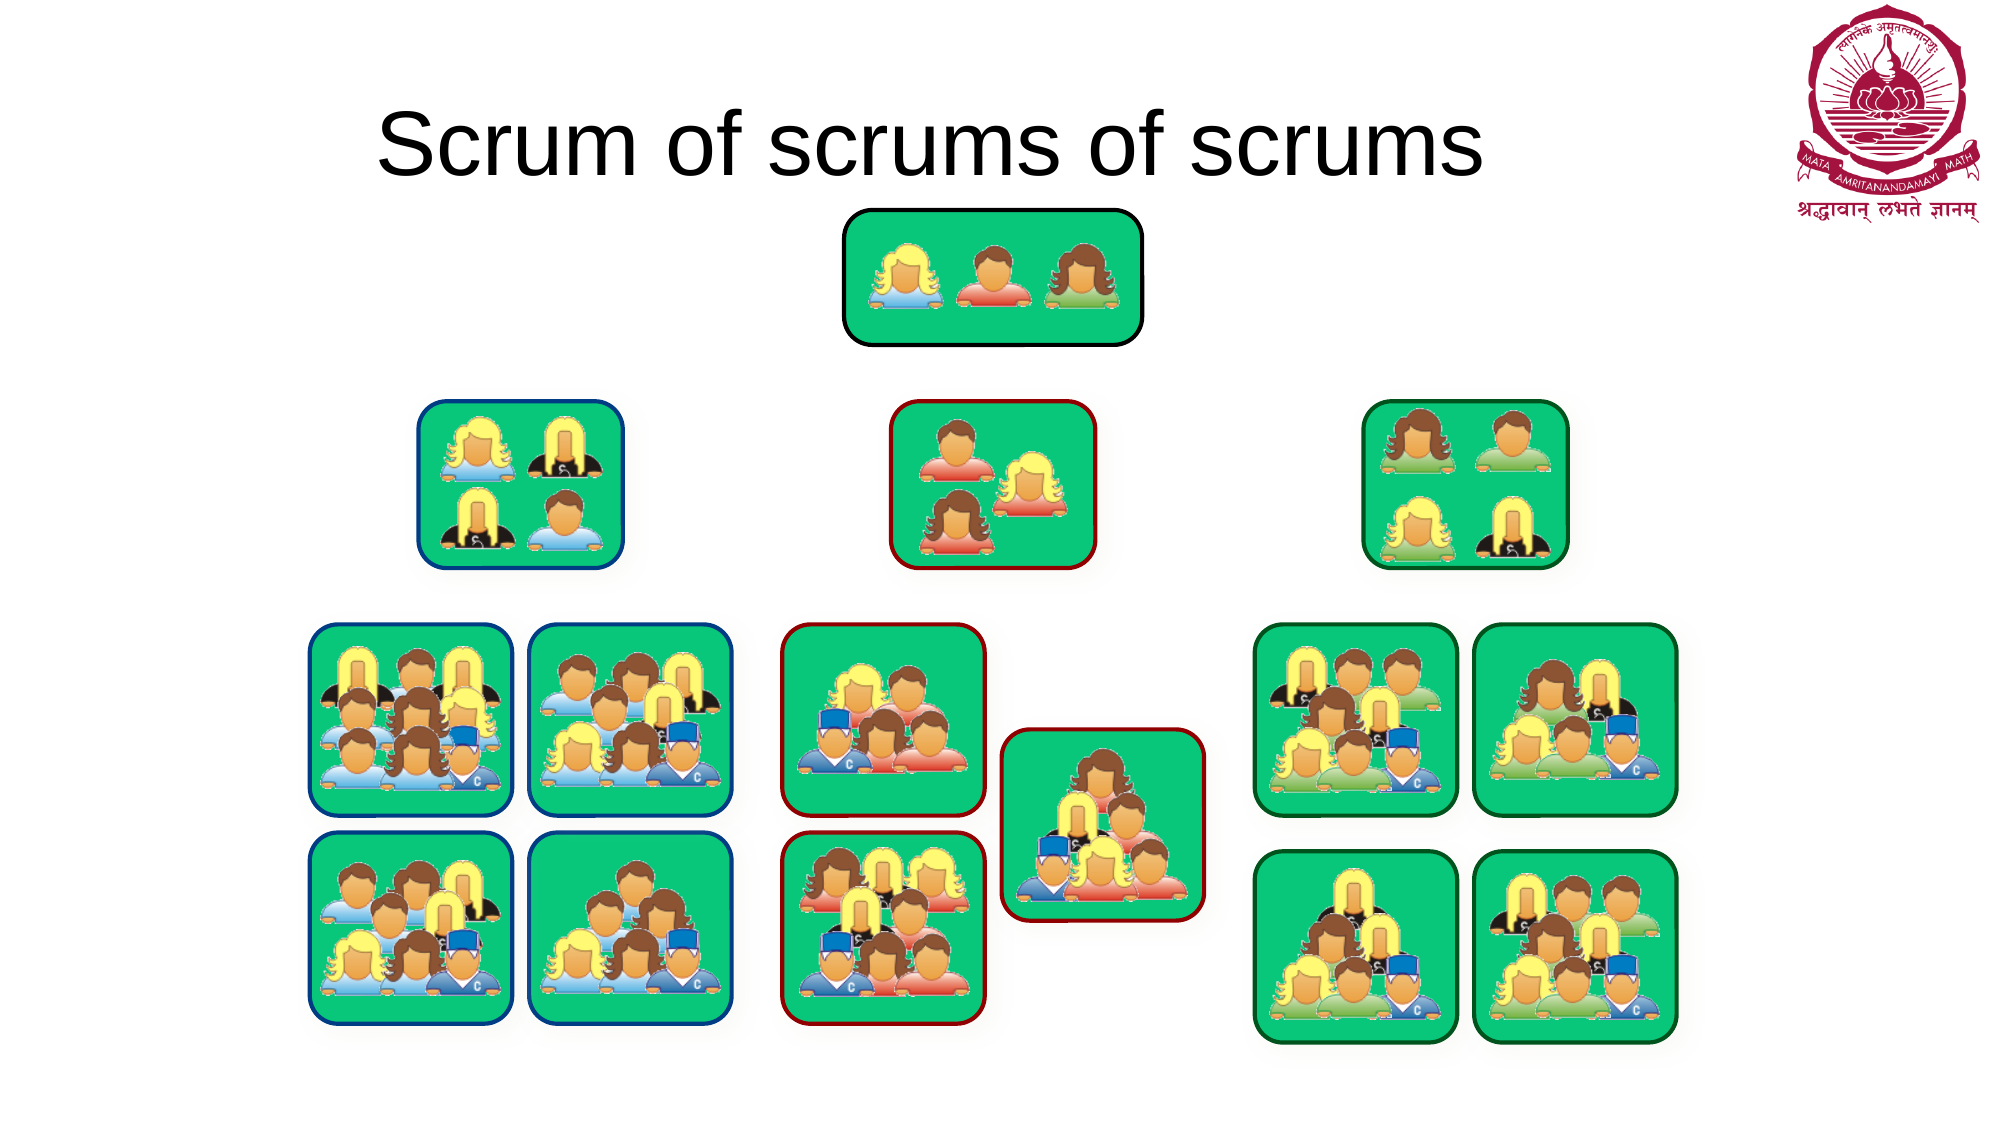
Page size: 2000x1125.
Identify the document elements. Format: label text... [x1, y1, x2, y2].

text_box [418, 400, 1569, 569]
picture [1776, 1, 2000, 225]
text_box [309, 624, 1677, 1043]
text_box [843, 209, 1143, 346]
title Scrum of scrums of scrums [99, 45, 1763, 233]
